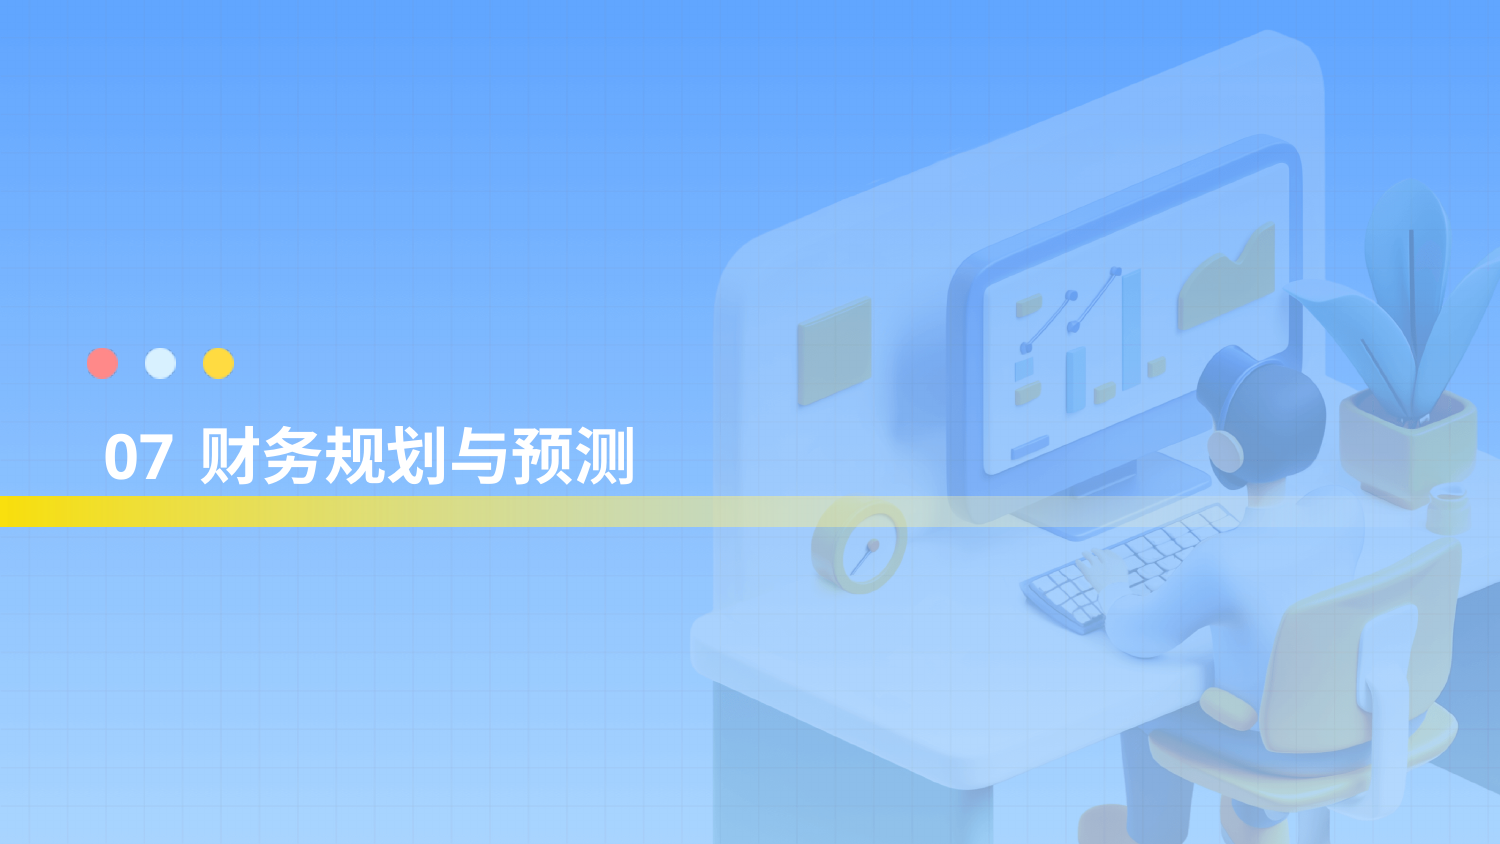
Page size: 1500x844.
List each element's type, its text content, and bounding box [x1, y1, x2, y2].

picture [0, 0, 1500, 844]
text_box 财务规划与预测 [183, 392, 1317, 496]
text_box 07 [87, 392, 183, 496]
